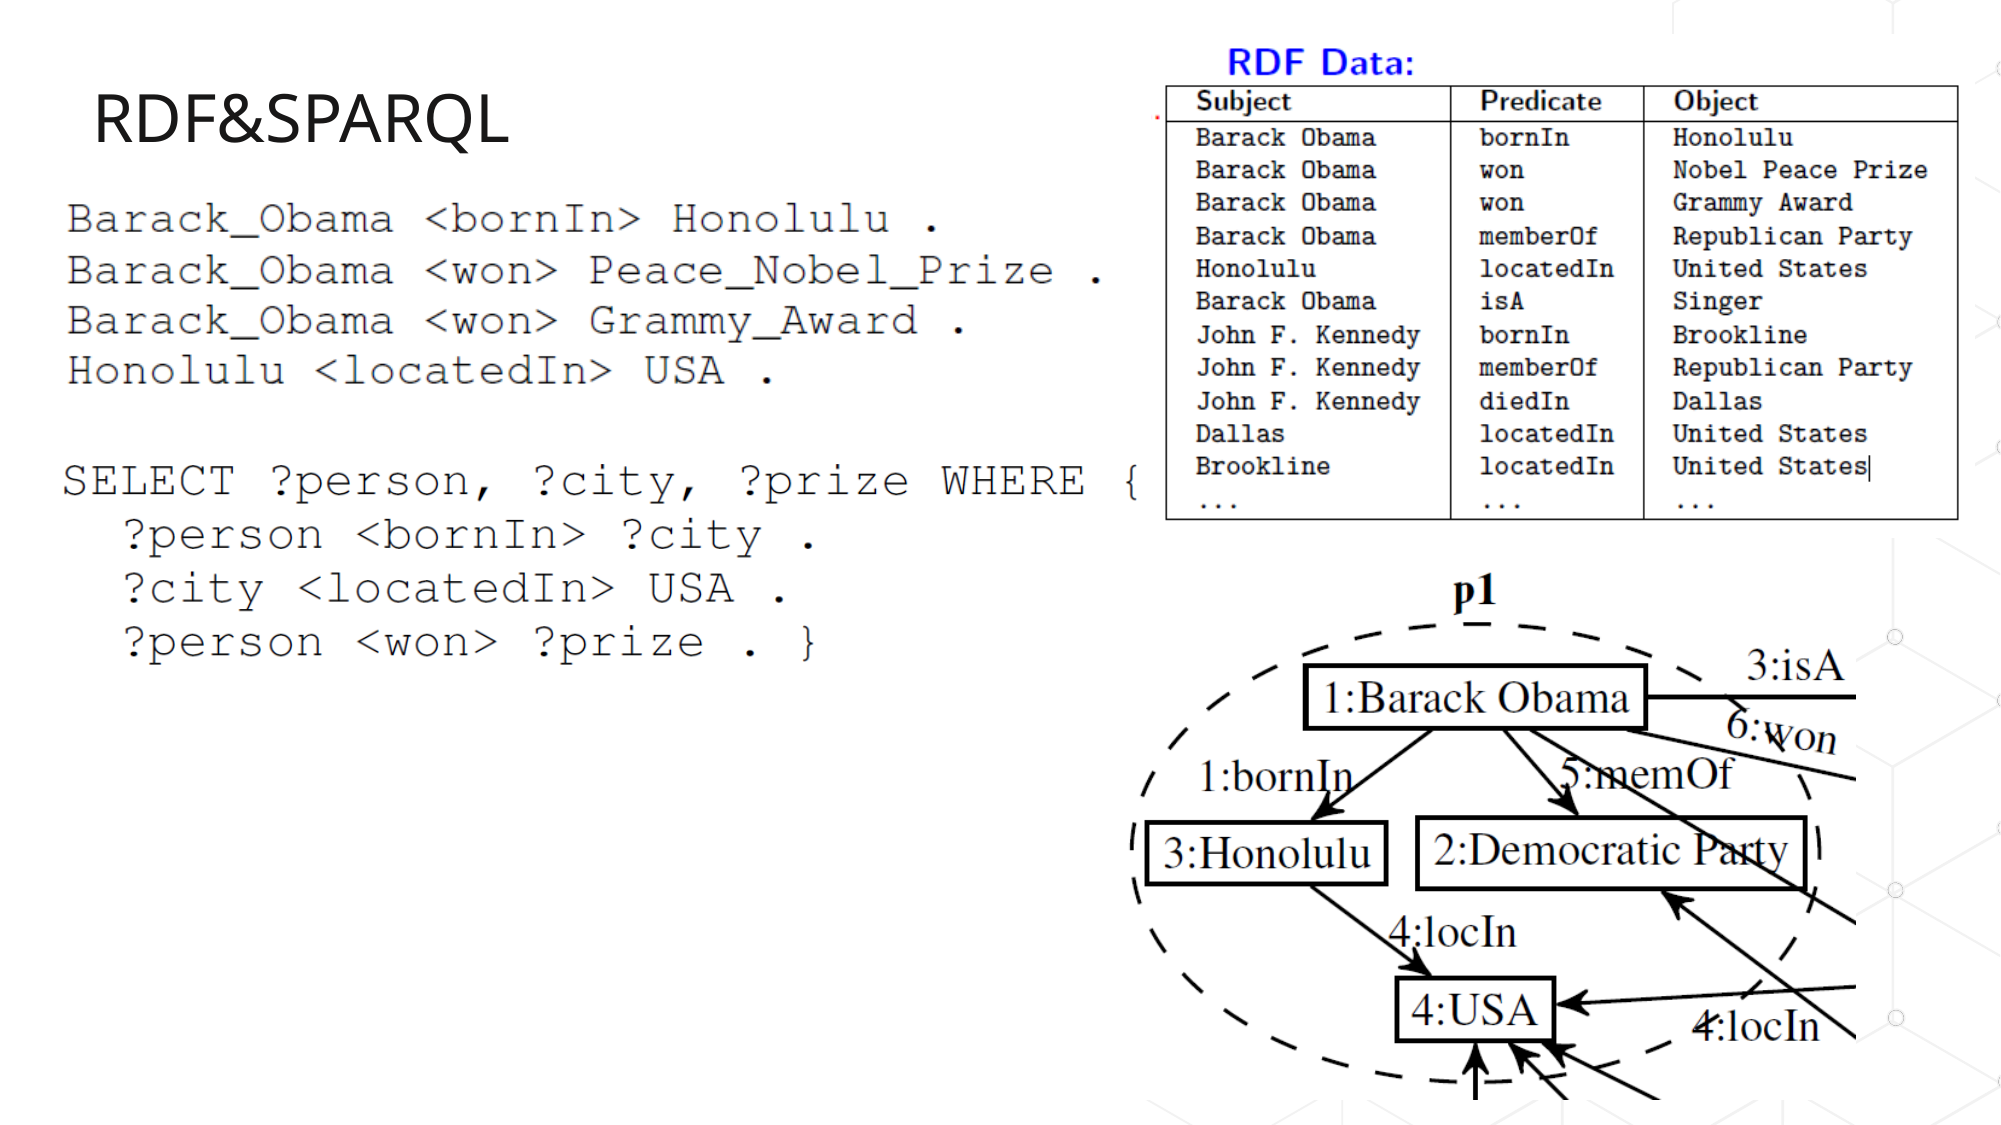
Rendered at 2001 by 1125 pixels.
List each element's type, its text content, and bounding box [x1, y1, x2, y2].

picture [44, 34, 1975, 1100]
picture [44, 191, 1132, 402]
title RDF&SPARQL [77, 75, 1151, 168]
